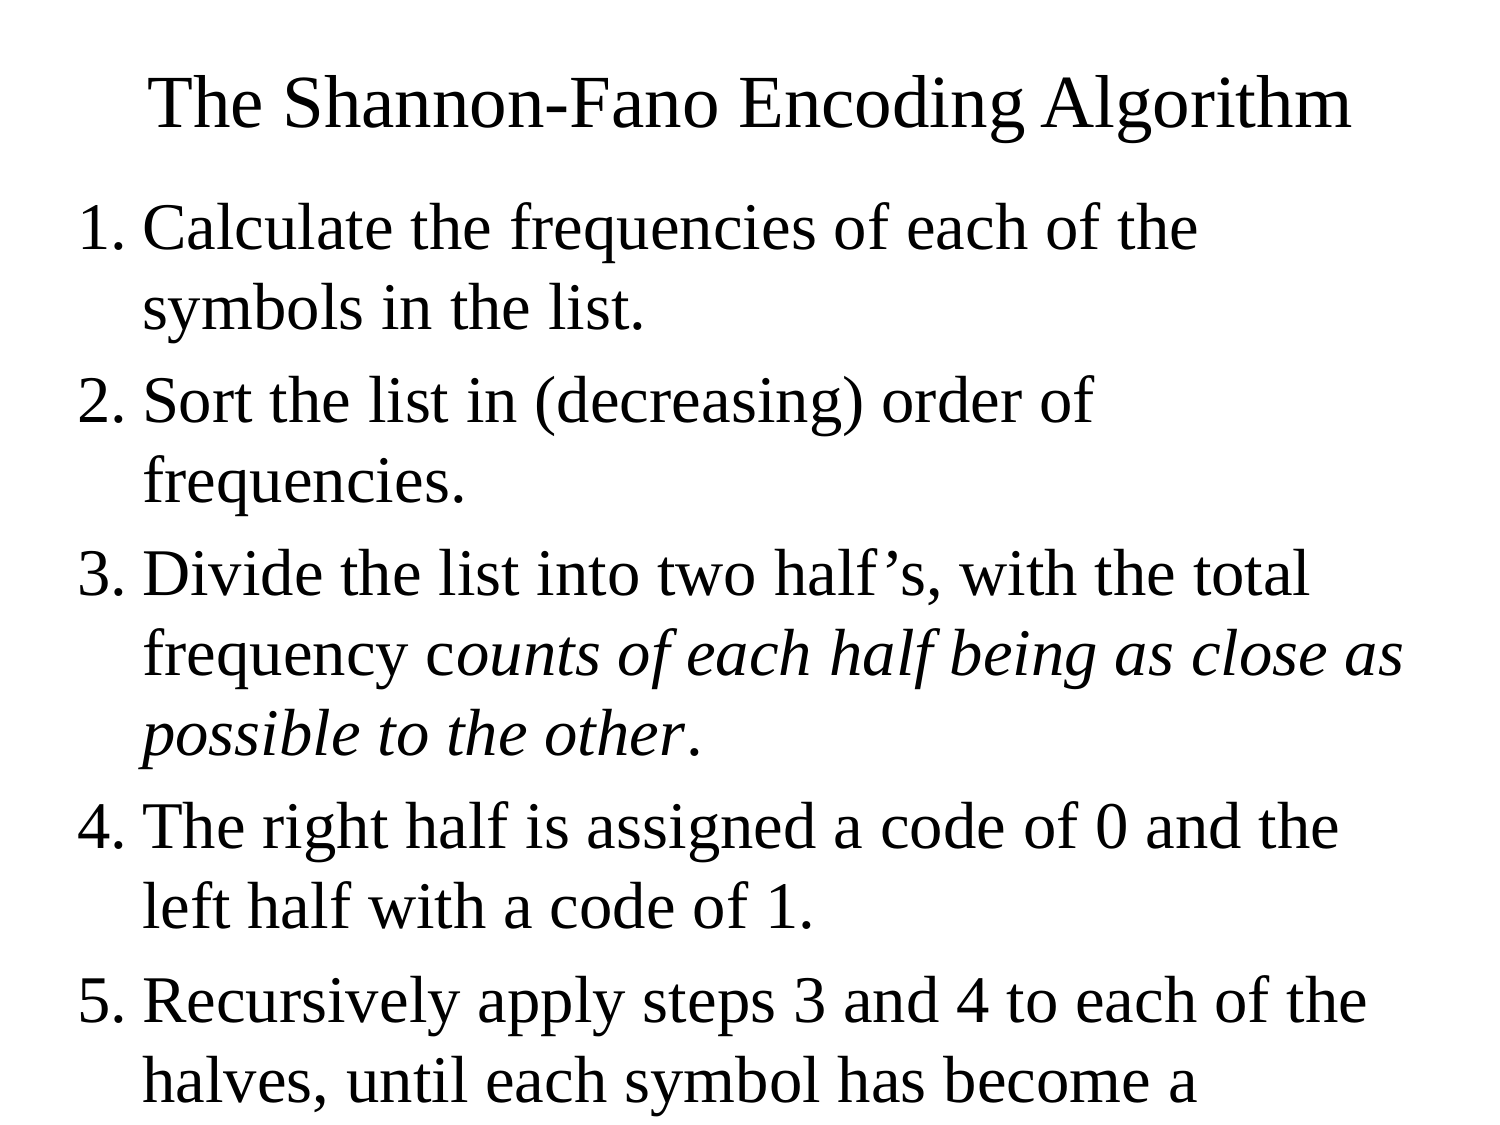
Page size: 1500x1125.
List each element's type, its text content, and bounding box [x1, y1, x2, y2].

list Calculate the frequencies of each of the symbols in the list. Sort the list in (decreasing) order of frequencies. Divide the list into two half’s, with the total frequency counts of each half being as close as possible to the other. The right half is assigned a code of 0 and the left half with a code of 1. Recursively apply steps 3 and 4 to each of the halves, until each symbol has become a corresponding code leaf on a tree. [62, 174, 1425, 1050]
title The Shannon-Fano Encoding Algorithm [75, 45, 1425, 150]
slide_number [1074, 1024, 1388, 1101]
